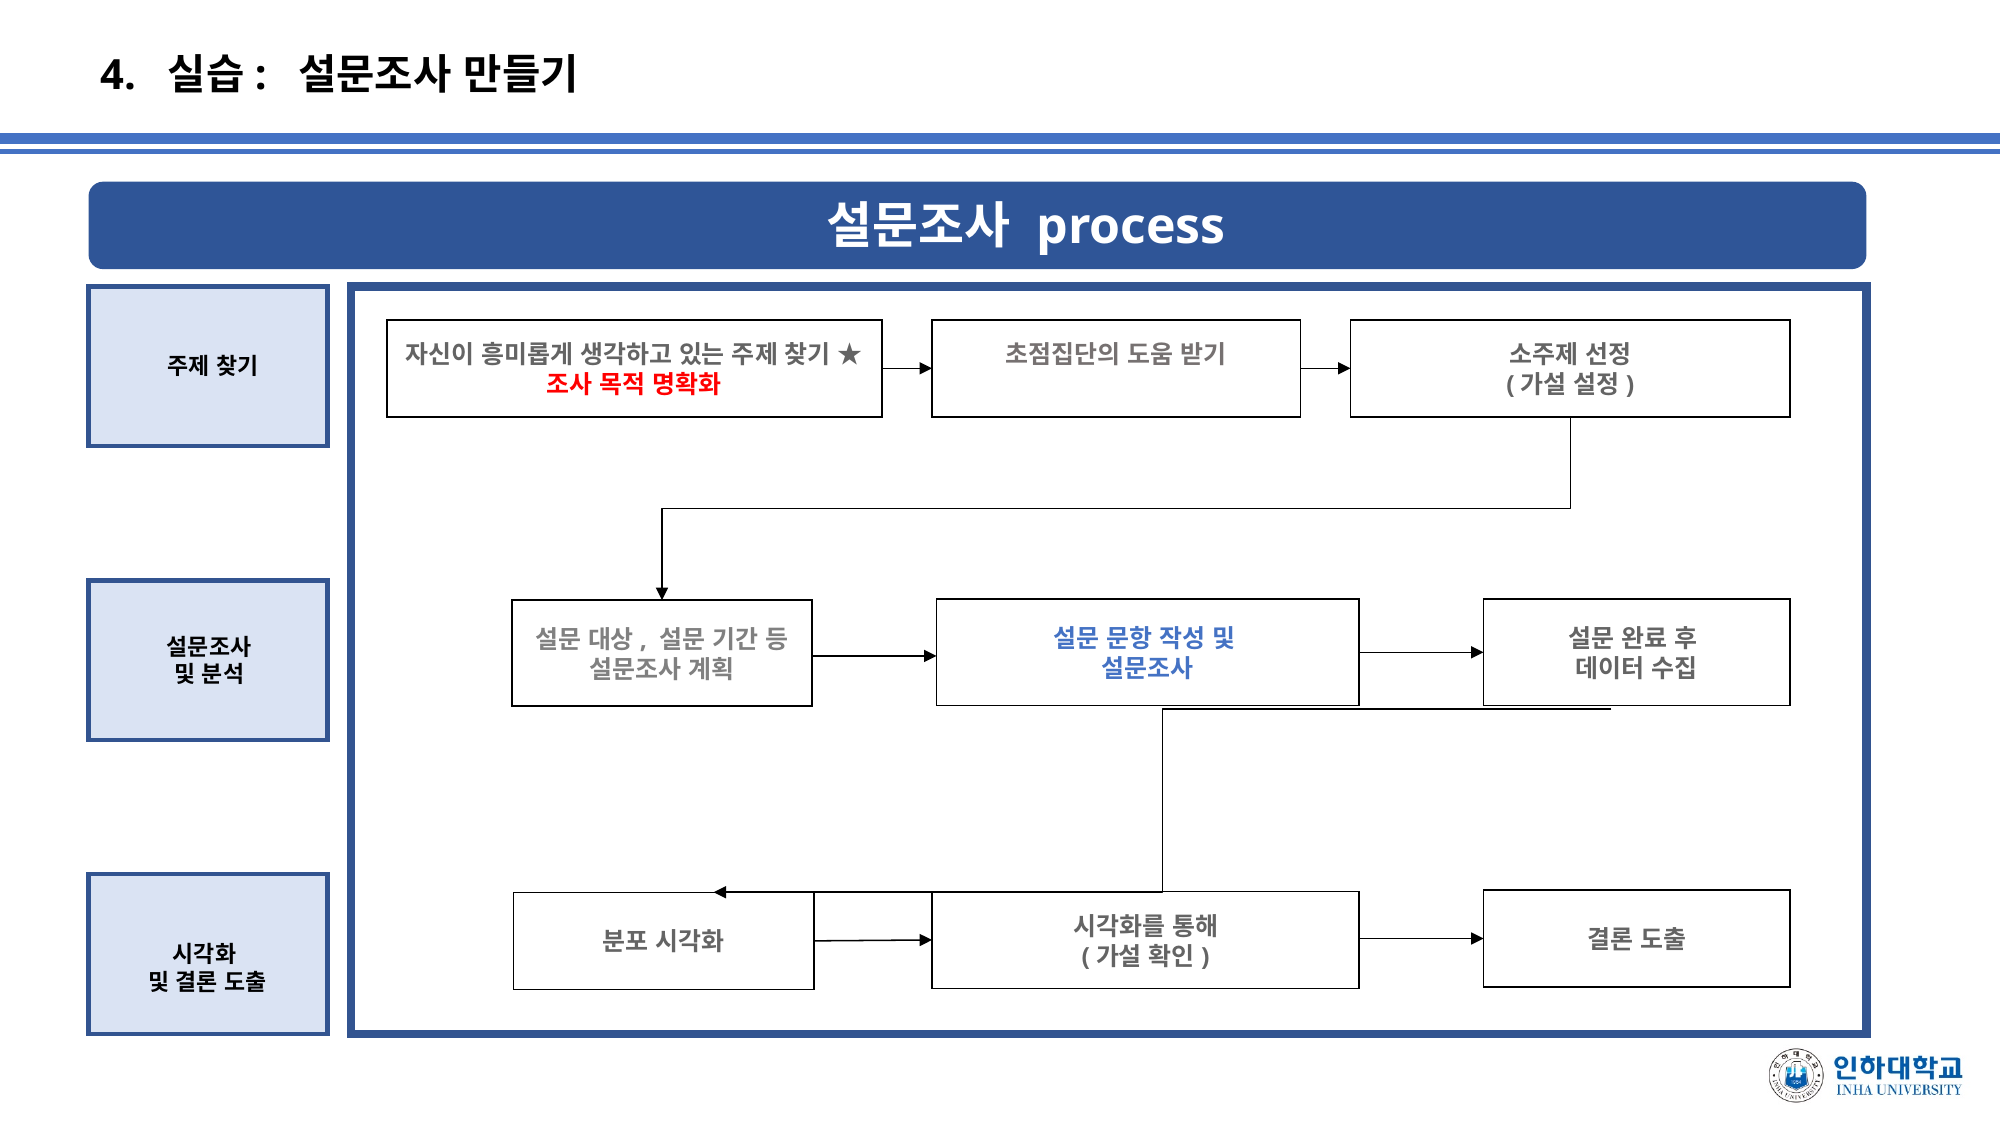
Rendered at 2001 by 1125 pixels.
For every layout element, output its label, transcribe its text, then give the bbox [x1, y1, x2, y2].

picture [1761, 1033, 1971, 1117]
text_box 4. 실습: 설문조사 만들기 [85, 40, 595, 106]
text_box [88, 181, 1867, 1034]
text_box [0, 138, 2000, 152]
